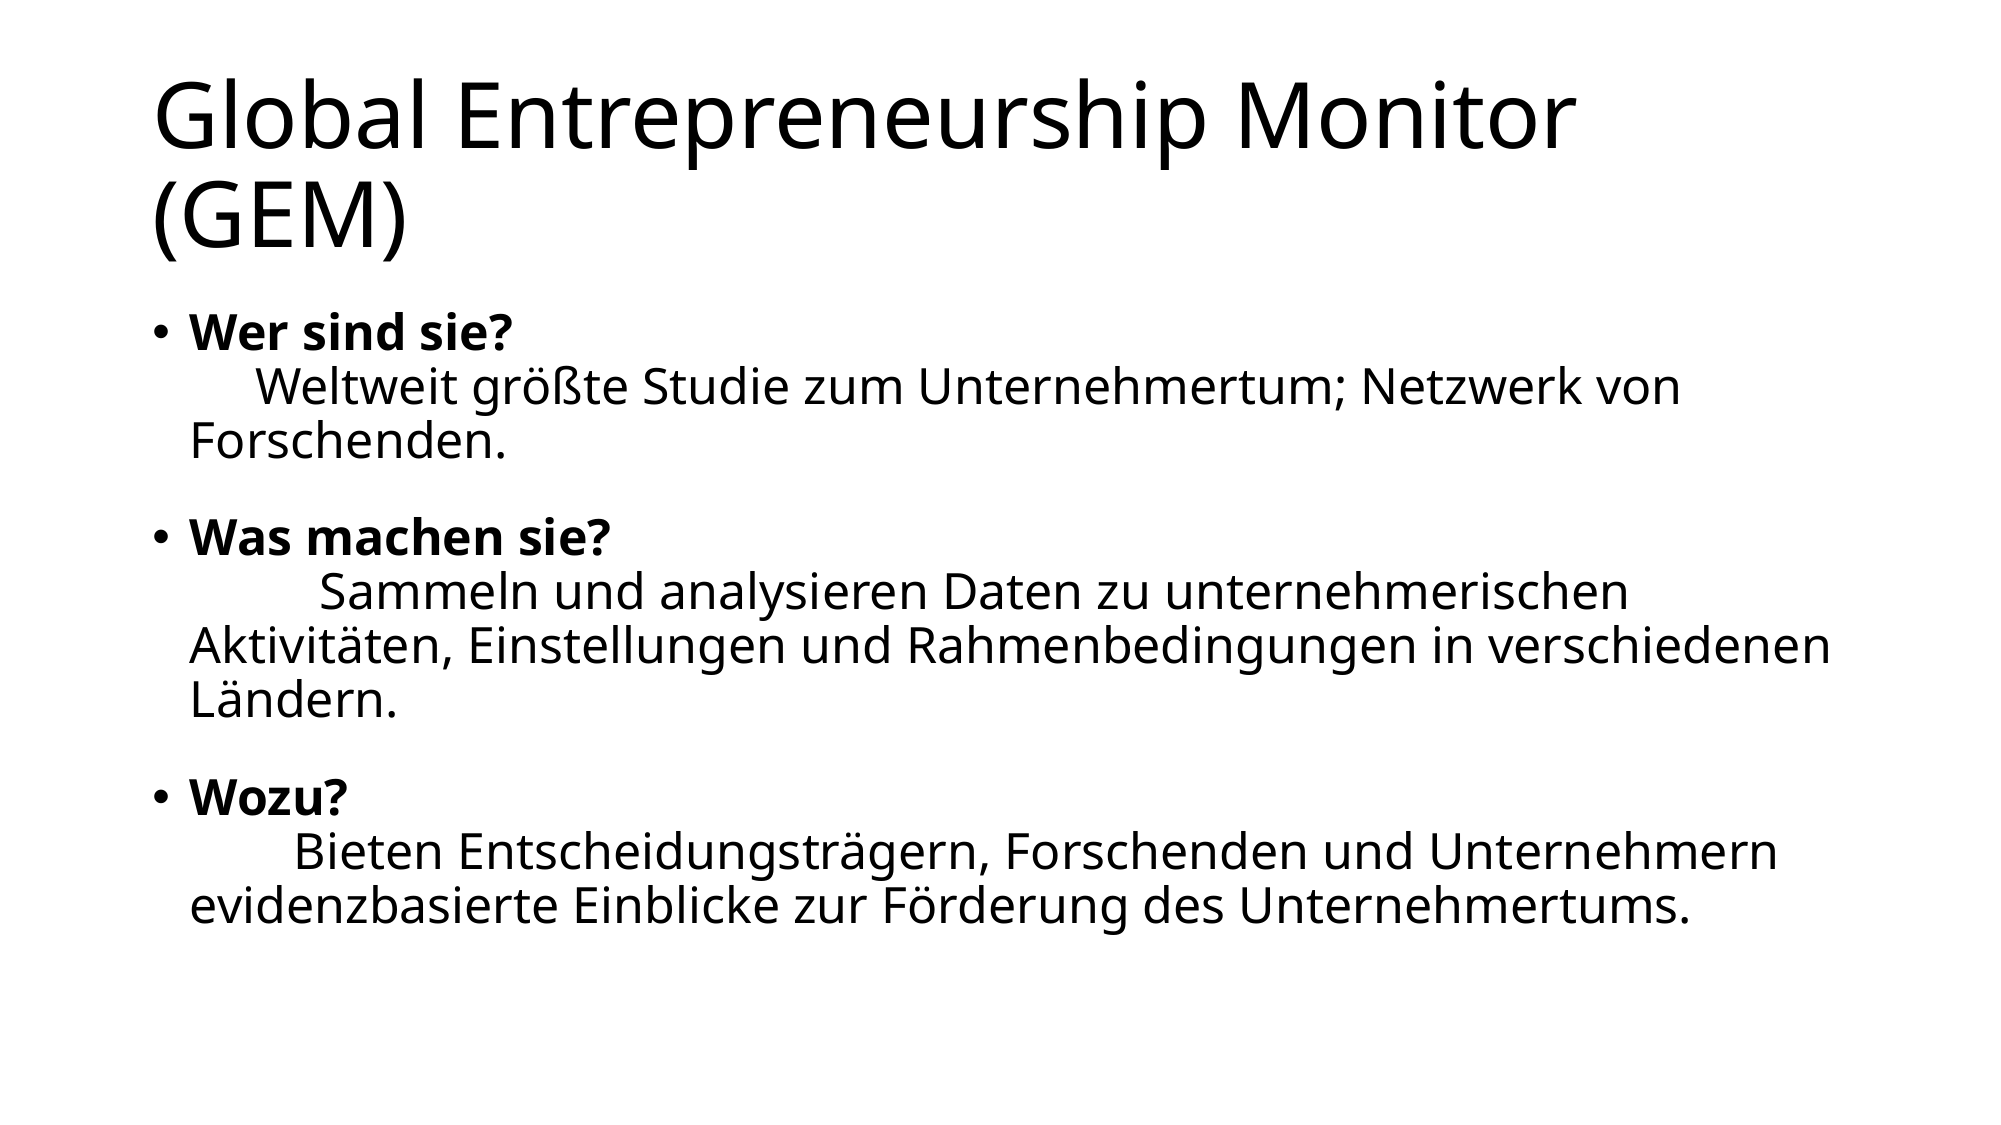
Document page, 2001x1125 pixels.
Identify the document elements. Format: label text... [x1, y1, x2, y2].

title Global Entrepreneurship Monitor (GEM) [137, 59, 1863, 278]
list Wer sind sie? Weltweit größte Studie zum Unternehmertum; Netzwerk von Forschenden. Was machen sie? Sammeln und analysieren Daten zu unternehmerischen Aktivitäten, Einstellungen und Rahmenbedingungen in verschiedenen Ländern. Wozu? Bieten Entscheidungsträgern, Forschenden und Unternehmern evidenzbasierte Einblicke zur Förderung des Unternehmertums. [137, 299, 1863, 1014]
